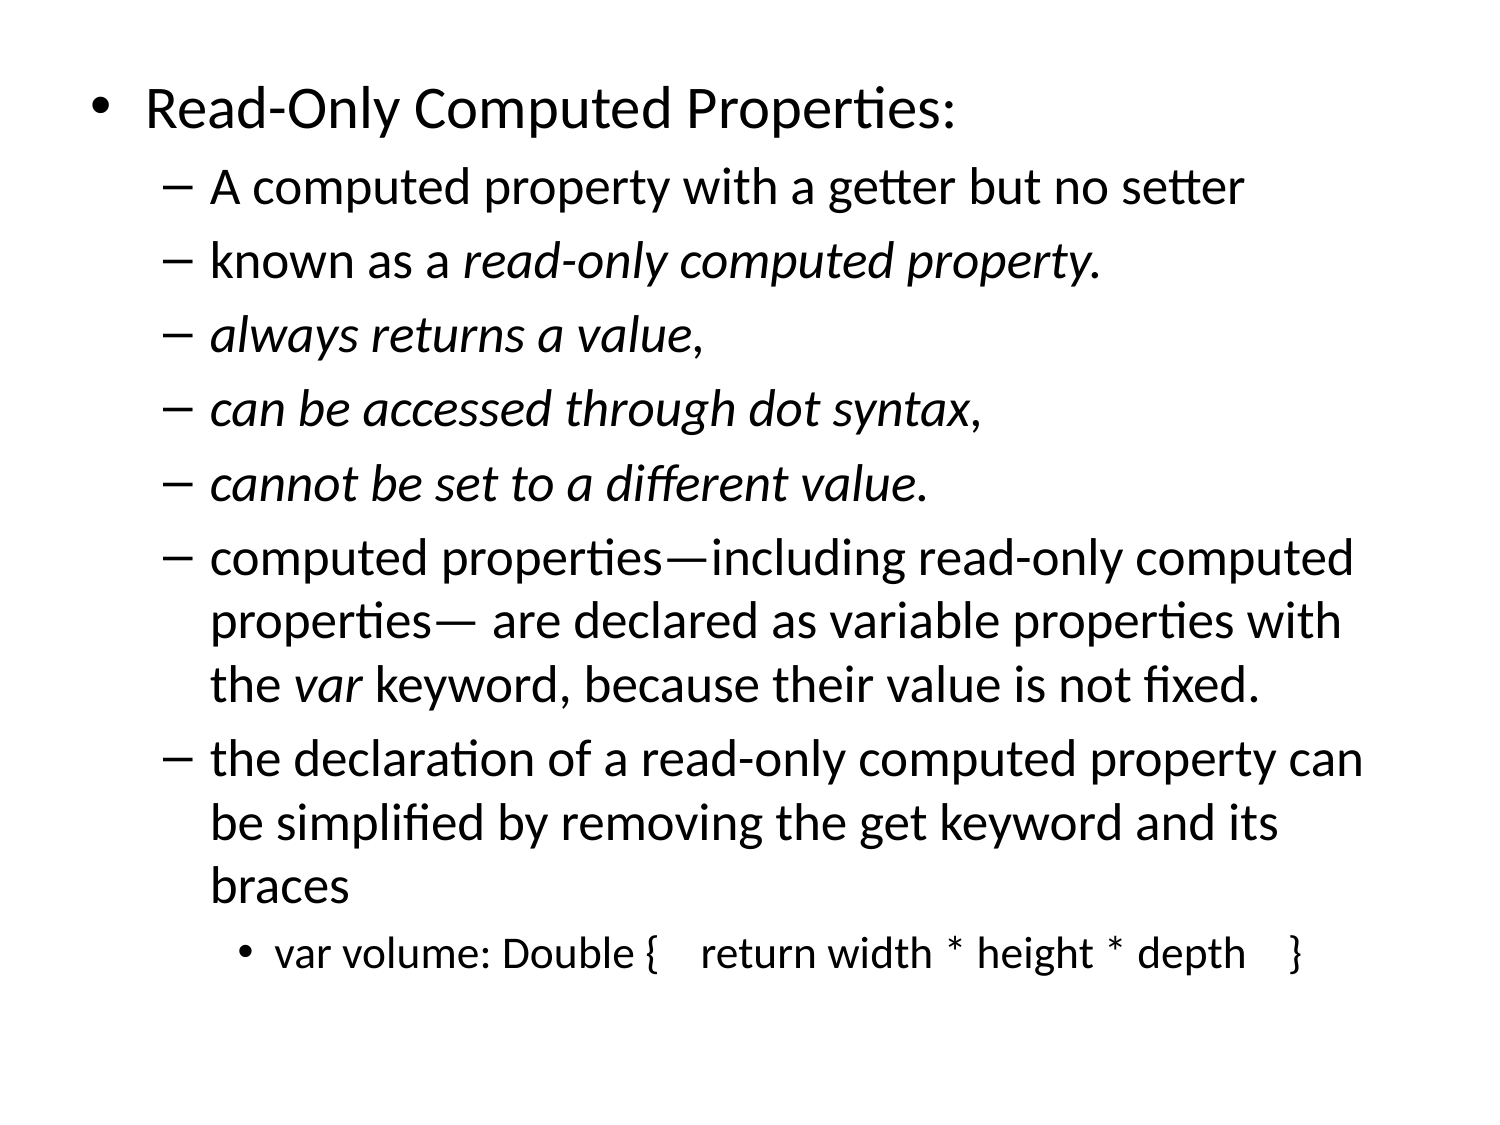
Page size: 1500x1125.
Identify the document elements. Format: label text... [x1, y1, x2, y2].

list Read-Only Computed Properties: A computed property with a getter but no setter known as a read-only computed property. always returns a value, can be accessed through dot syntax, cannot be set to a different value. computed properties—including read-only computed properties— are declared as variable properties with the var keyword, because their value is not fixed. the declaration of a read-only computed property can be simplified by removing the get keyword and its braces var volume: Double { return width * height * depth } [75, 60, 1425, 1005]
